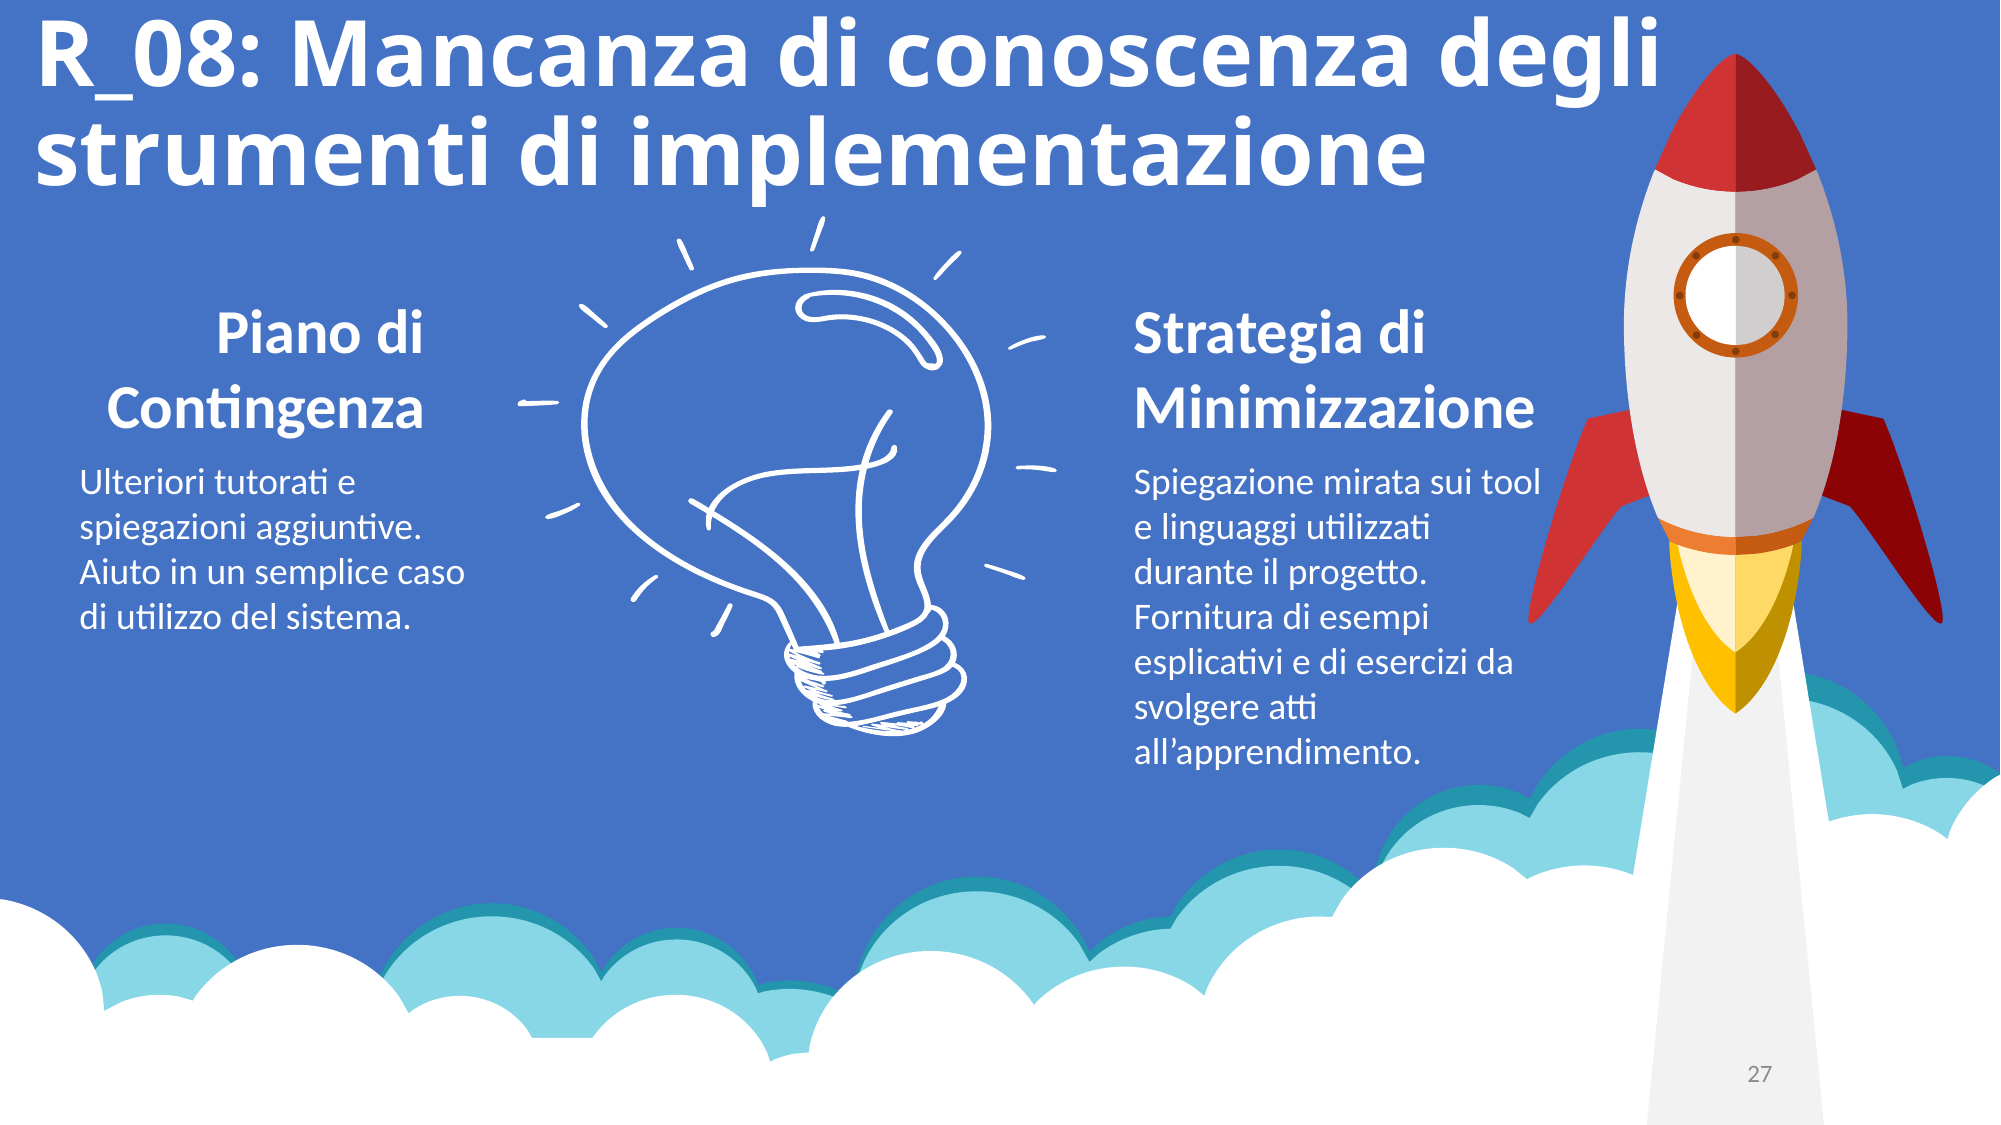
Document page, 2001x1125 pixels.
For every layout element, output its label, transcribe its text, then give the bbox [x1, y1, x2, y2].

slide_number 27 [1412, 1042, 1788, 1103]
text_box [516, 215, 1058, 740]
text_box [79, 281, 468, 647]
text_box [1133, 281, 1544, 784]
title R_08: Mancanza di conoscenza degli strumenti di implementazione [19, 0, 1745, 215]
